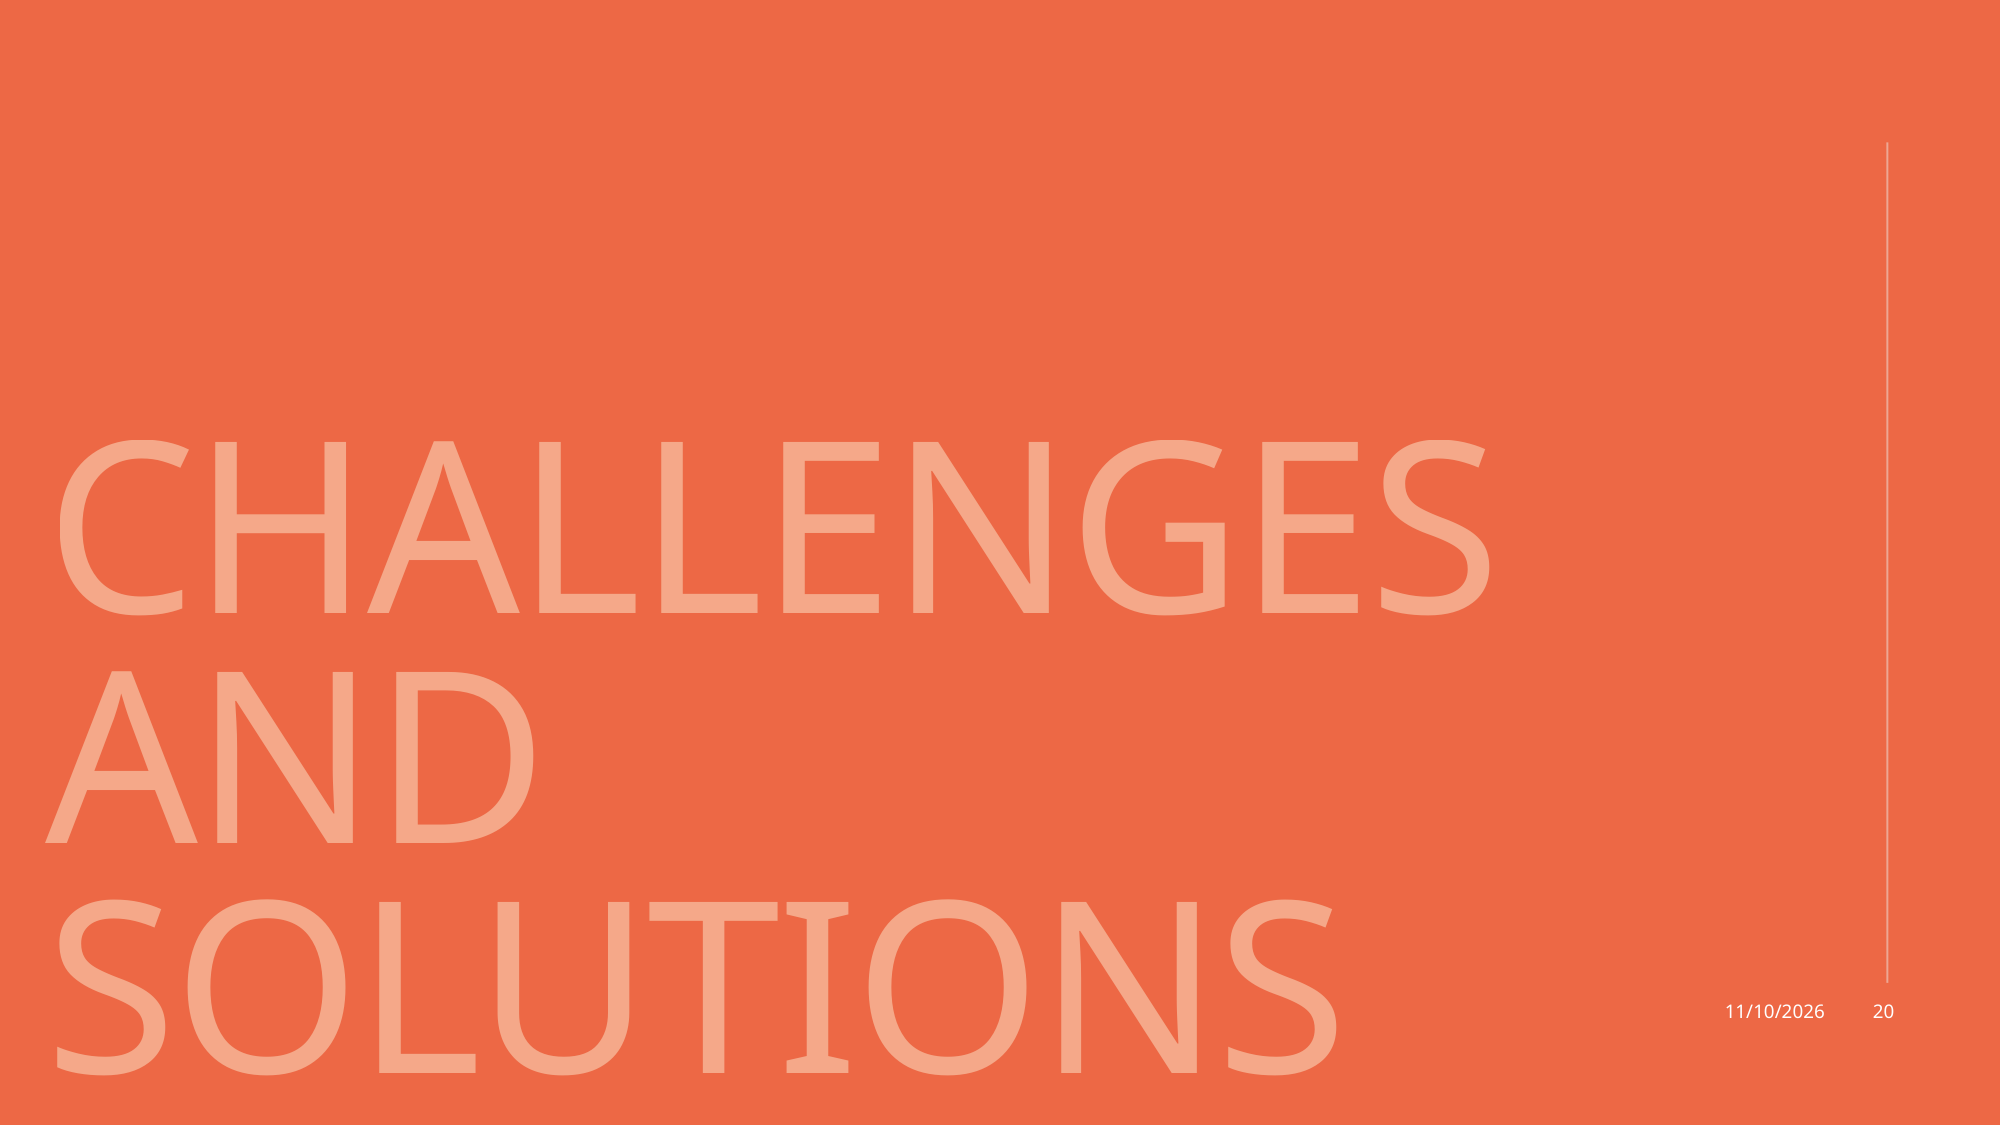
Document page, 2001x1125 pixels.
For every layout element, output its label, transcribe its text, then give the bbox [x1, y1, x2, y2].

slide_number 20 [1838, 982, 1910, 1043]
title Challenges and Solutions [30, 174, 1663, 1120]
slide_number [1662, 982, 1838, 1043]
